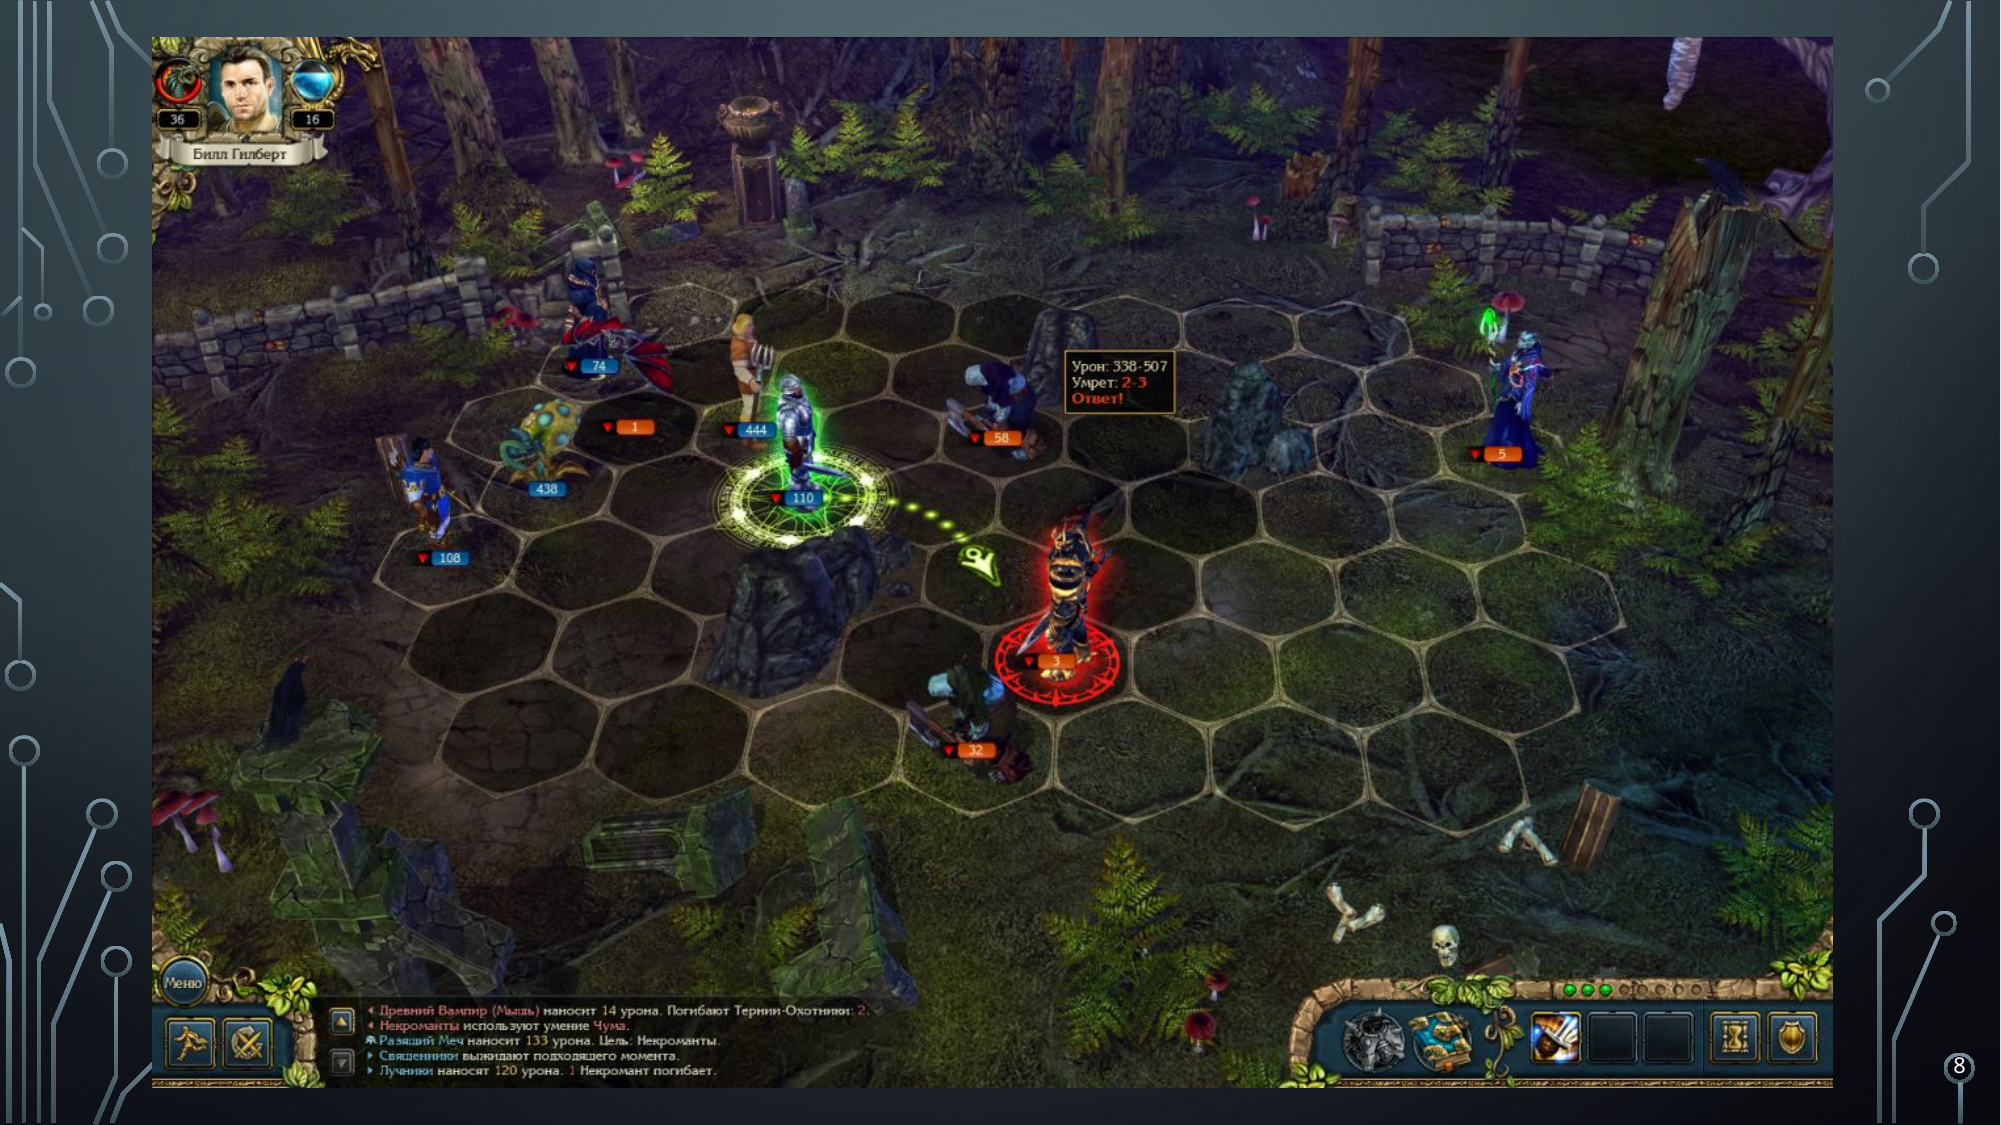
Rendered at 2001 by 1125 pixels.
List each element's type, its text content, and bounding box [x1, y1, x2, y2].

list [151, 37, 1833, 1088]
slide_number 8 [1896, 1036, 2000, 1097]
